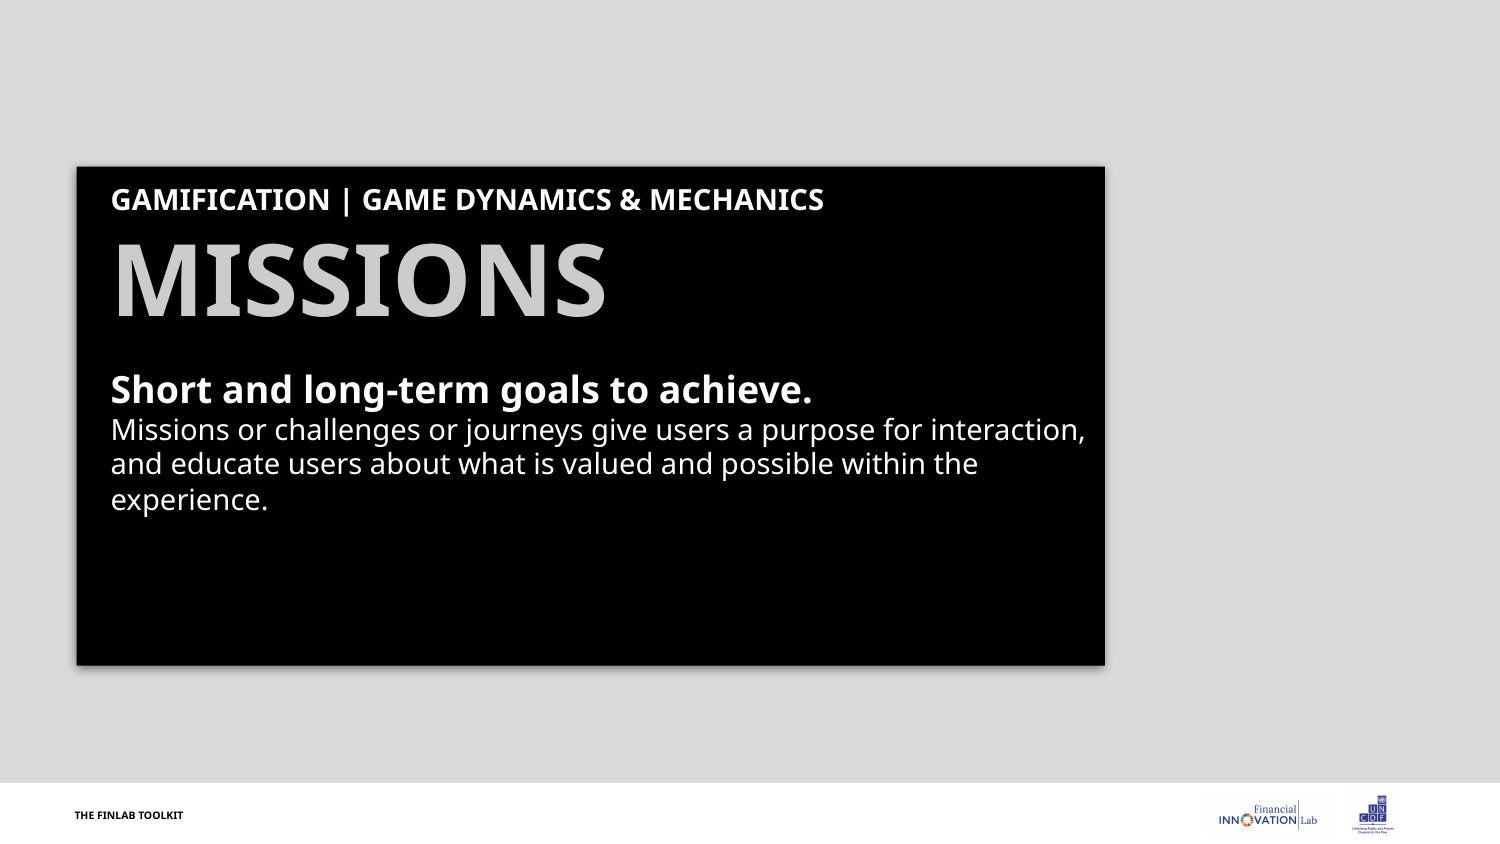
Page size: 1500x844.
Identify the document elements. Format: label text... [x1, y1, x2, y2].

title THE FINLAB TOOLKIT [59, 793, 752, 837]
picture [1206, 792, 1333, 837]
picture [1344, 789, 1400, 837]
text_box [0, 0, 1500, 782]
text_box [0, 782, 1500, 844]
list GAMIFICATION | GAME DYNAMICS & MECHANICS MISSIONS Short and long-term goals to achieve. Missions or challenges or journeys give users a purpose for interaction, and educate users about what is valued and possible within the experience. [76, 166, 1105, 666]
